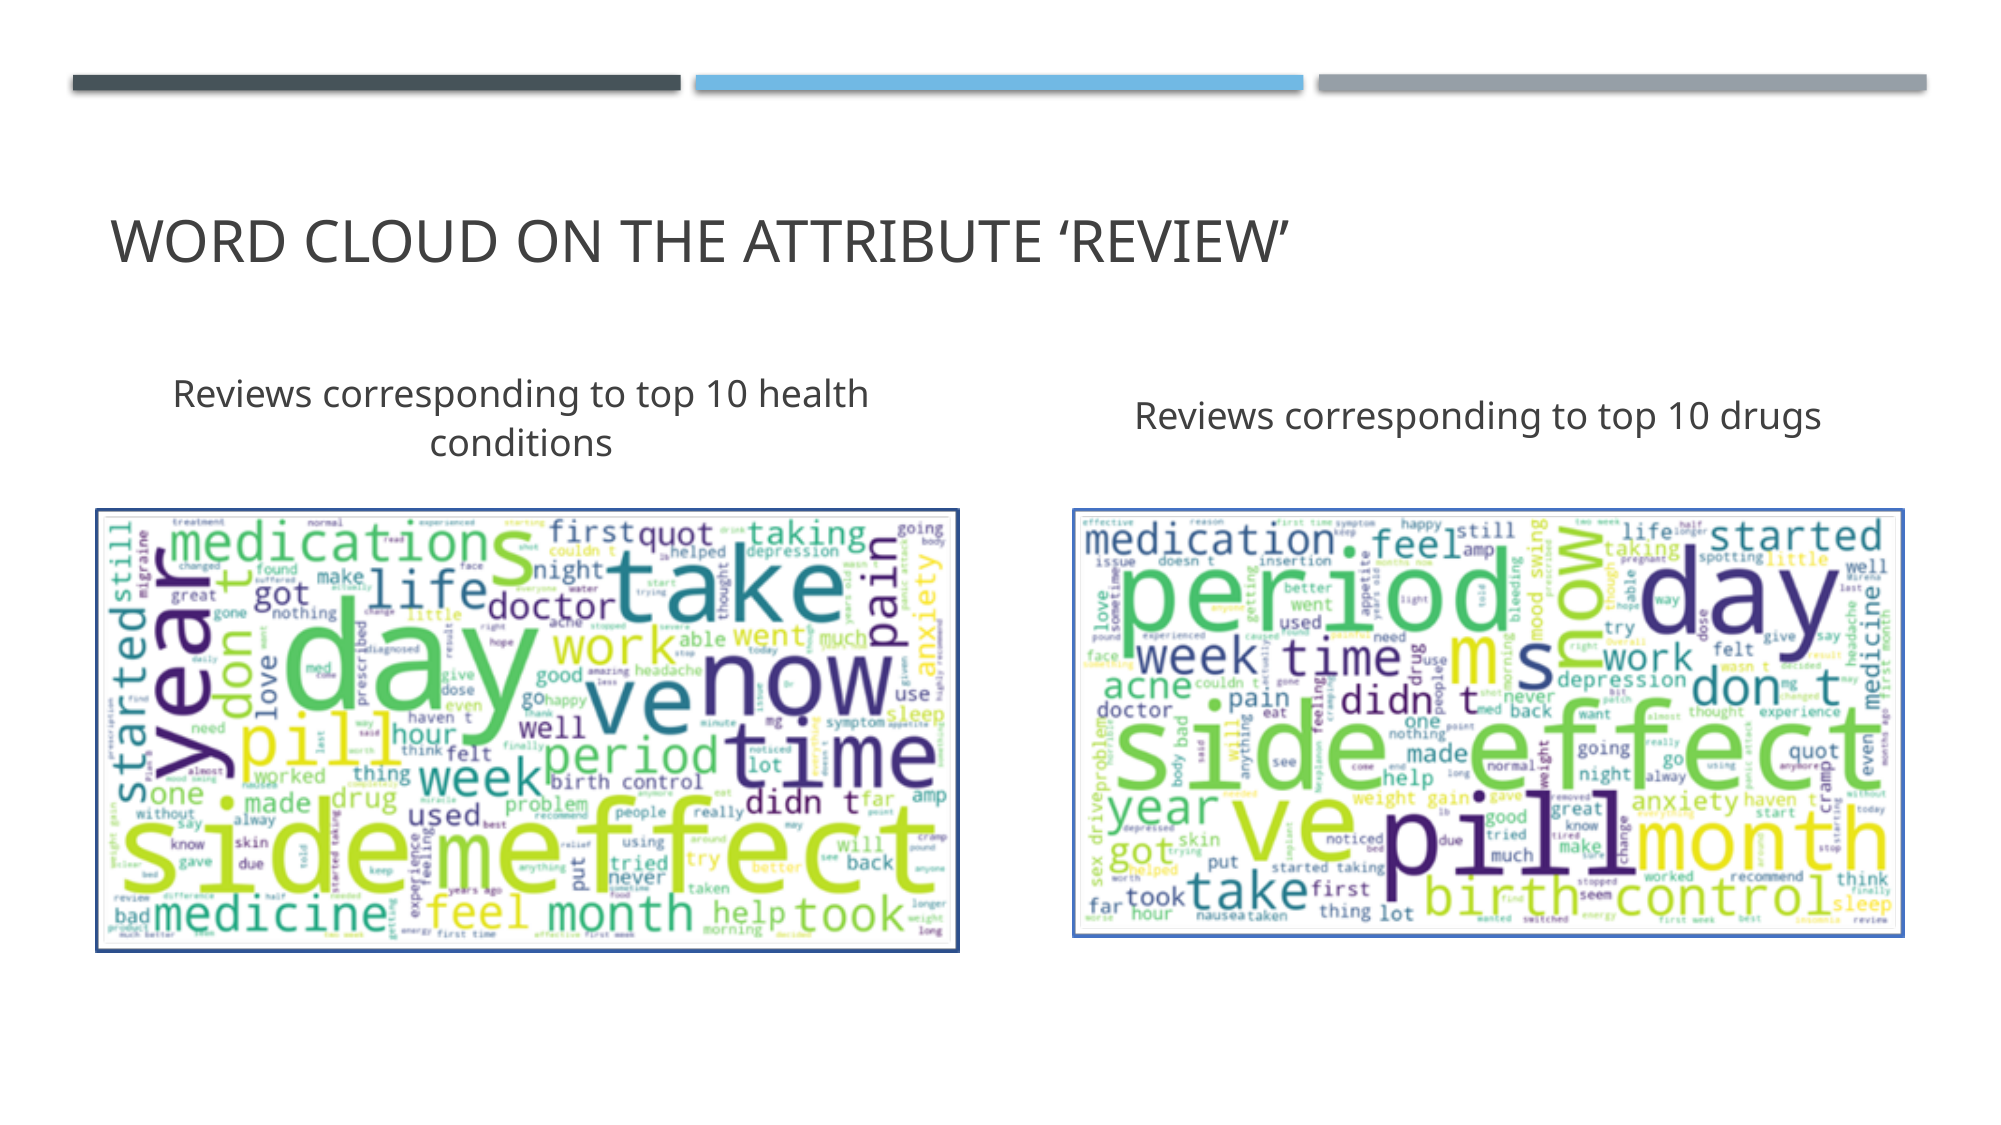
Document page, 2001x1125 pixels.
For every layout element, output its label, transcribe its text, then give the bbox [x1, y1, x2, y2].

title Word cloud on the attribute ‘REVIEW’ [95, 119, 1905, 282]
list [1071, 508, 1906, 939]
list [94, 508, 961, 953]
list Reviews corresponding to top 10 health conditions [95, 369, 948, 461]
list Reviews corresponding to top 10 drugs [1052, 369, 1905, 460]
